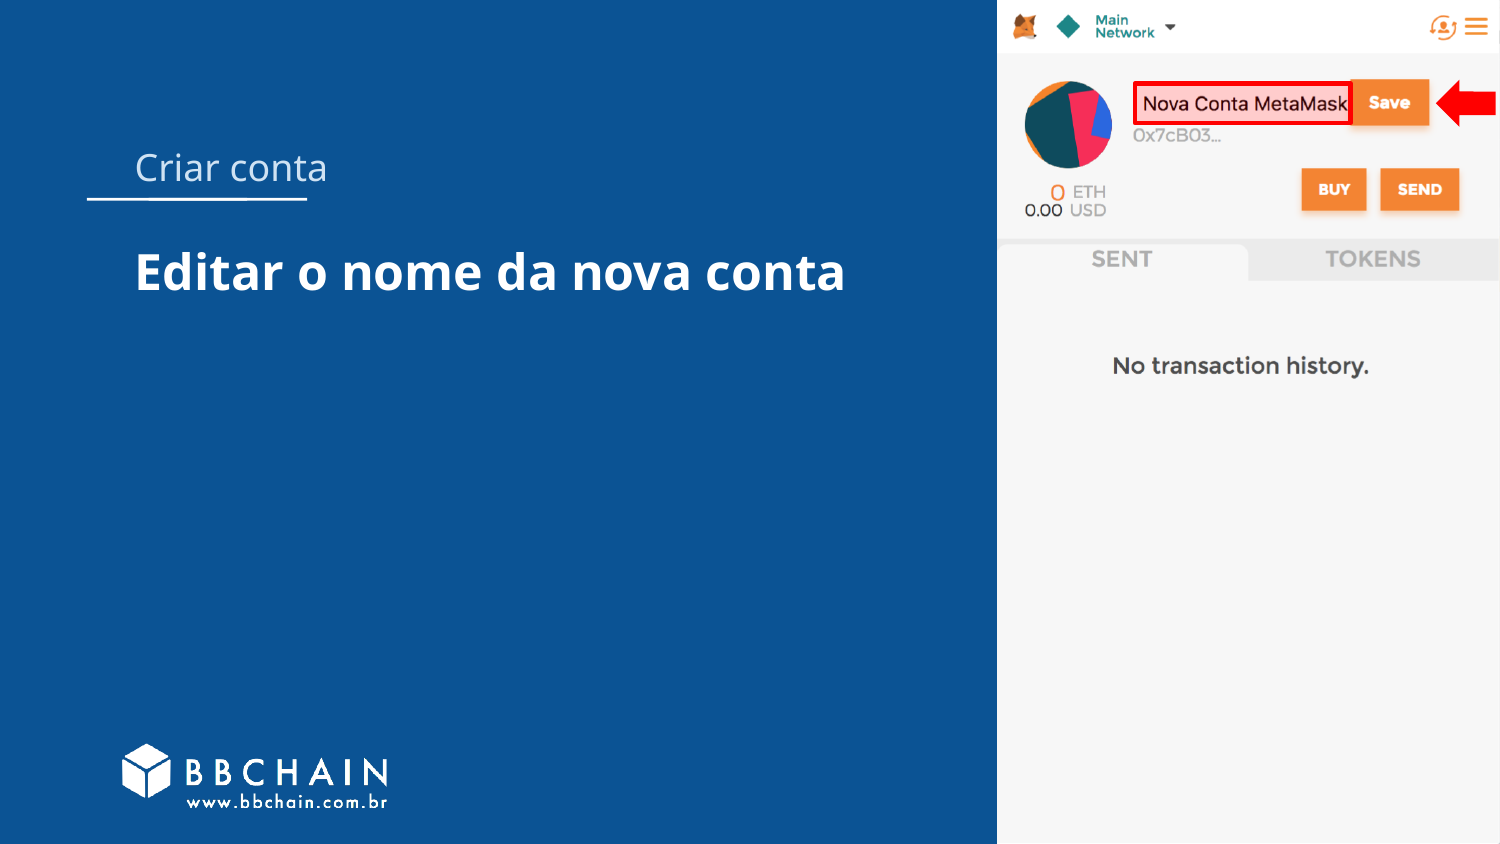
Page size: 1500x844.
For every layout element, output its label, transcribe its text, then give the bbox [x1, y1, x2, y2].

text_box Criar conta [119, 0, 964, 204]
picture [997, 0, 1500, 844]
title Editar o nome da nova conta [119, 216, 932, 466]
picture [122, 743, 387, 808]
